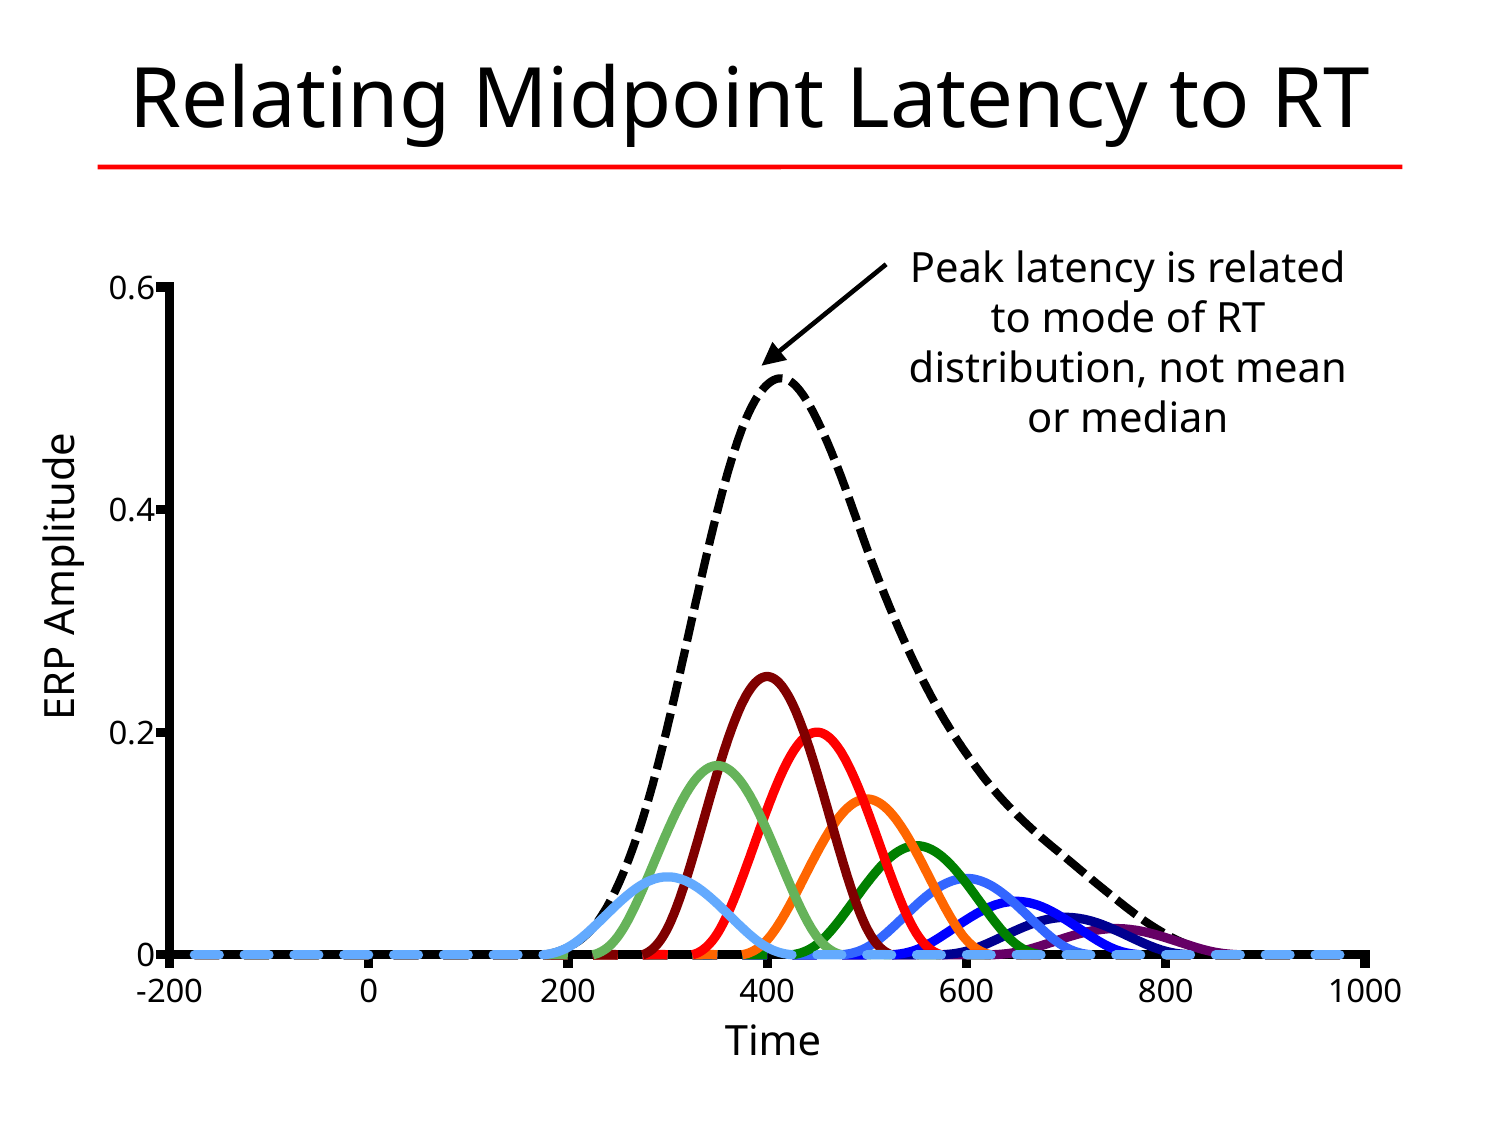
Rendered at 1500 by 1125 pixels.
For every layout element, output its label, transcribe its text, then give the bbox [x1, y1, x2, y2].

title Relating Midpoint Latency to RT [37, 0, 1463, 188]
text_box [761, 265, 885, 366]
text_box Peak latency is related to mode of RT distribution, not mean or median [879, 233, 1377, 264]
text_box Time [581, 1020, 965, 1072]
text_box ERP Amplitude [25, 236, 90, 918]
chart [97, 265, 1403, 1012]
